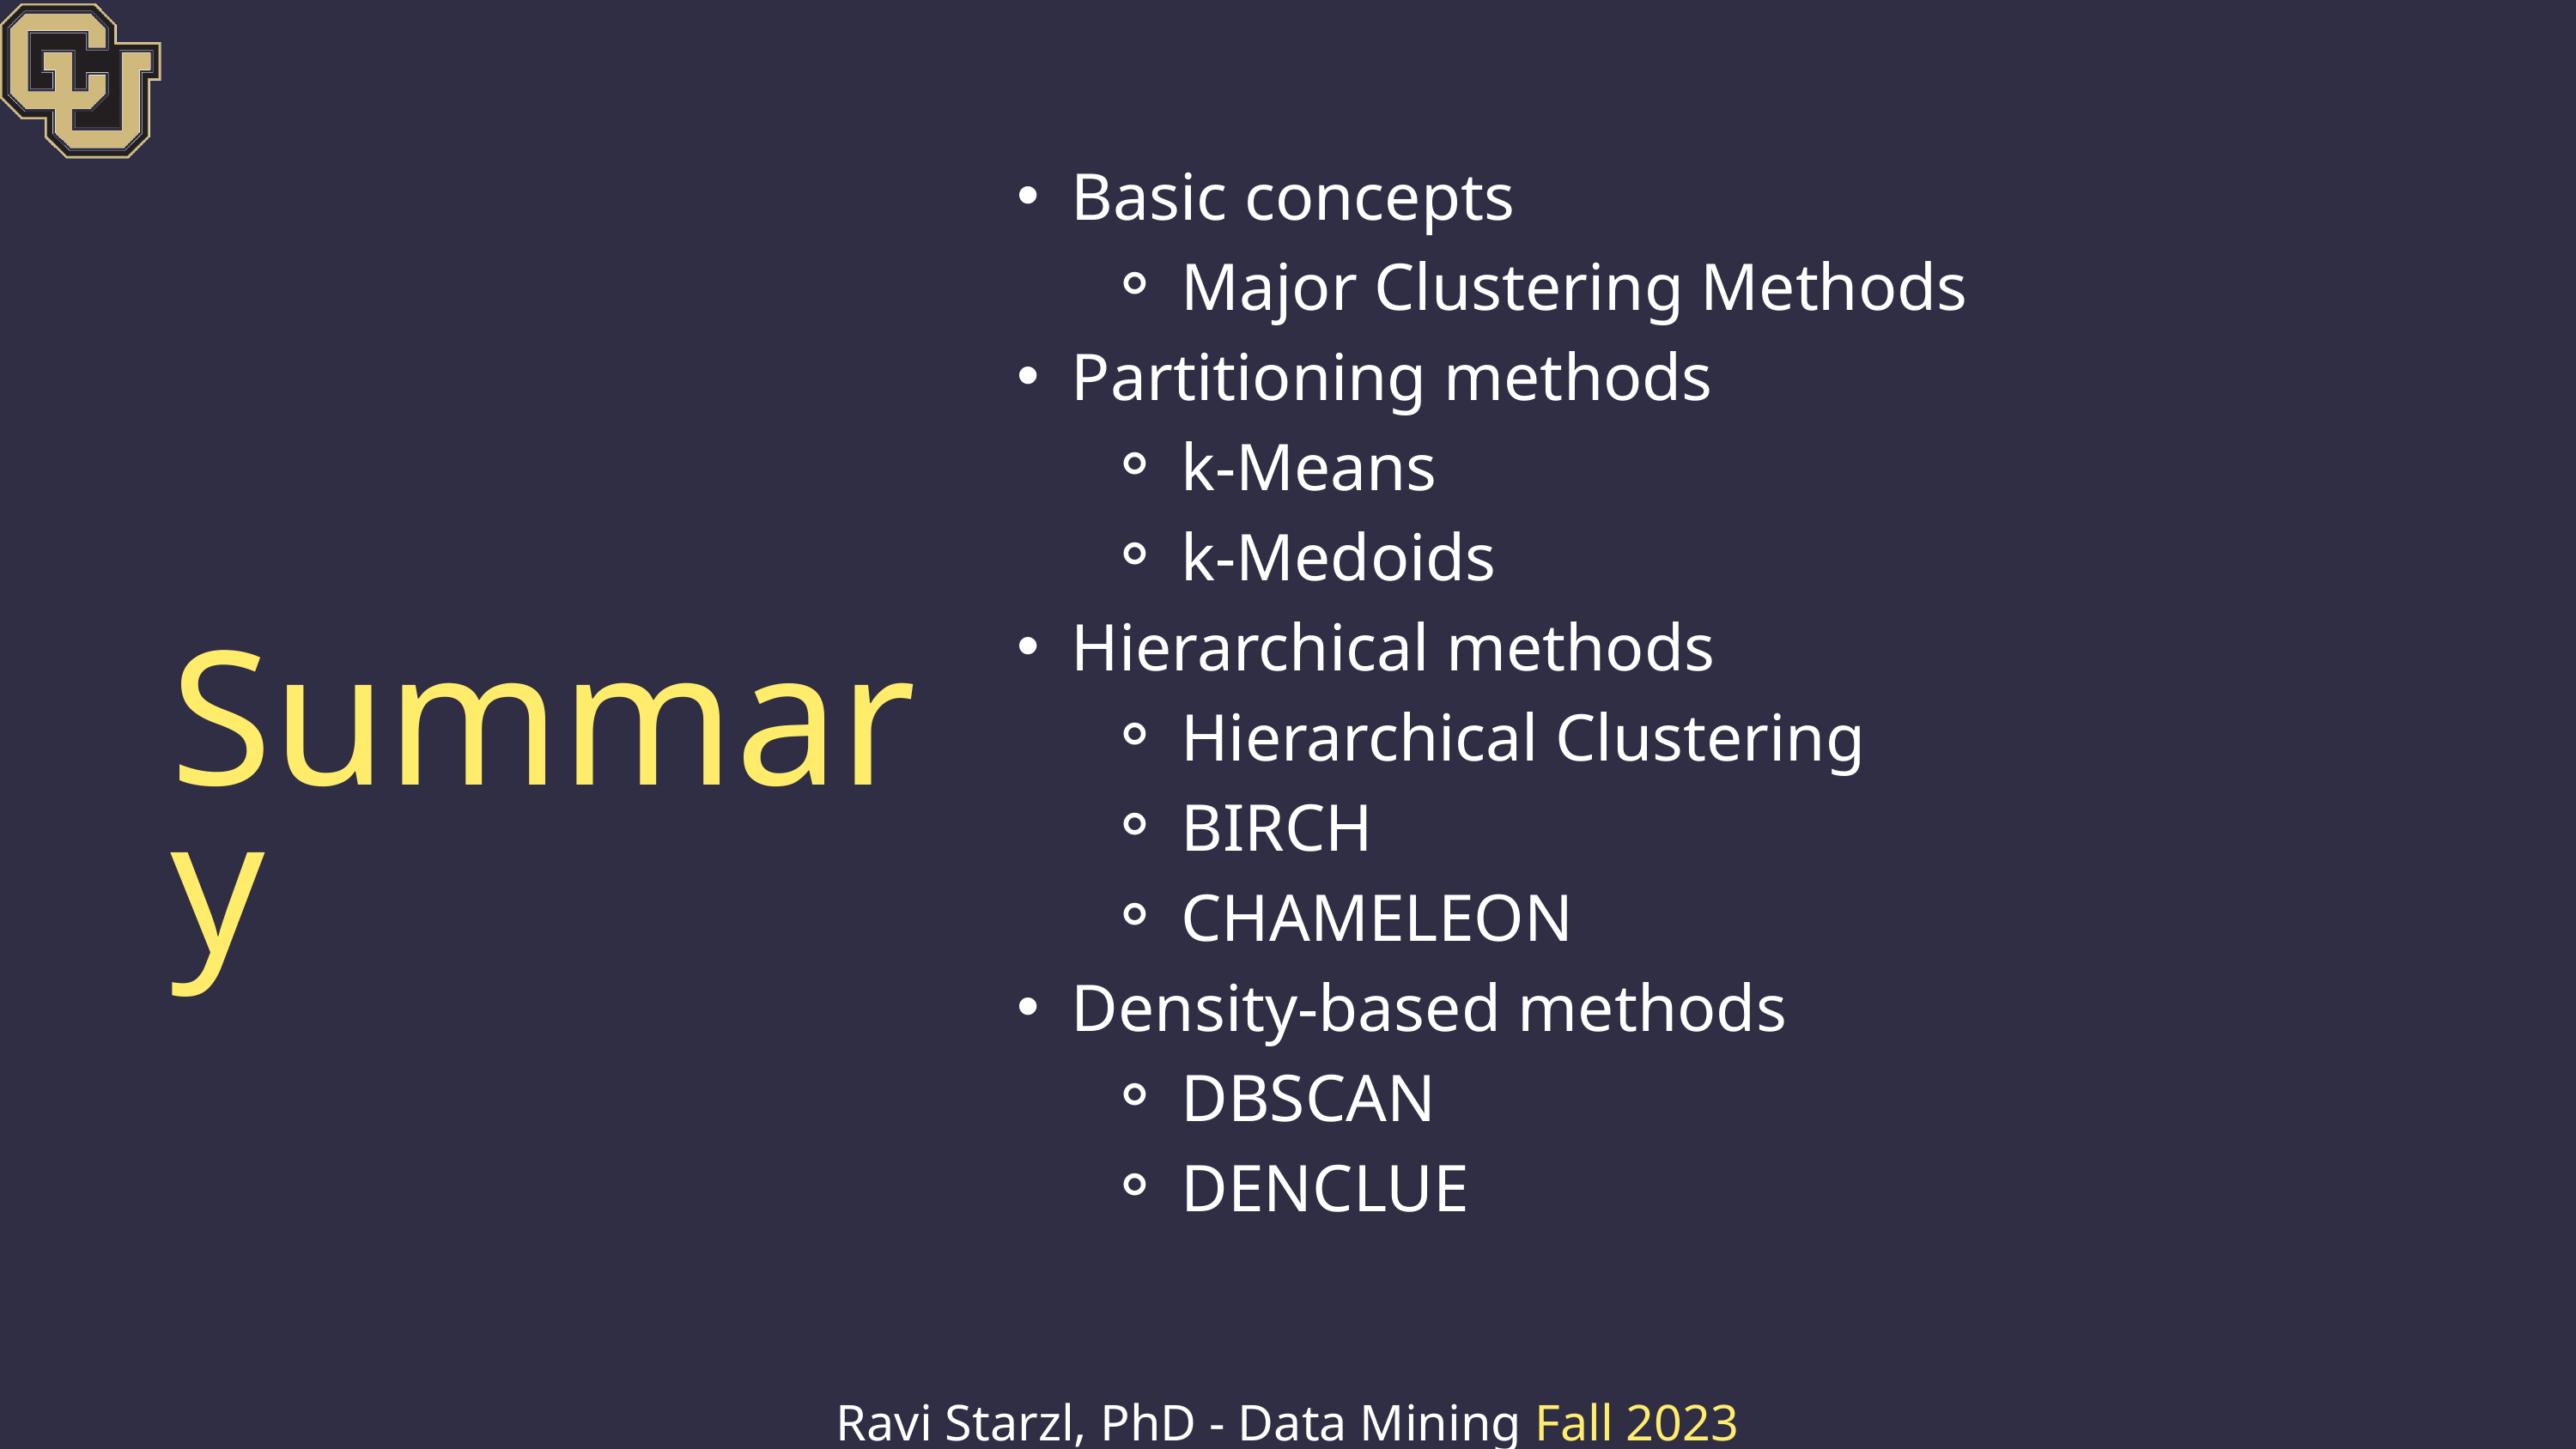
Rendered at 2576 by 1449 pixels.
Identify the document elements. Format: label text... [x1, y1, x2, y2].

text_box Ravi Starzl, PhD - Data Mining Fall 2023 [816, 1381, 1760, 1449]
text_box [0, 0, 171, 164]
text_box Summary [170, 654, 927, 990]
text_box Basic concepts Major Clustering Methods Partitioning methods k-Means k-Medoids Hierarchical methods Hierarchical Clustering BIRCH CHAMELEON Density-based methods DBSCAN DENCLUE [962, 142, 2543, 1225]
